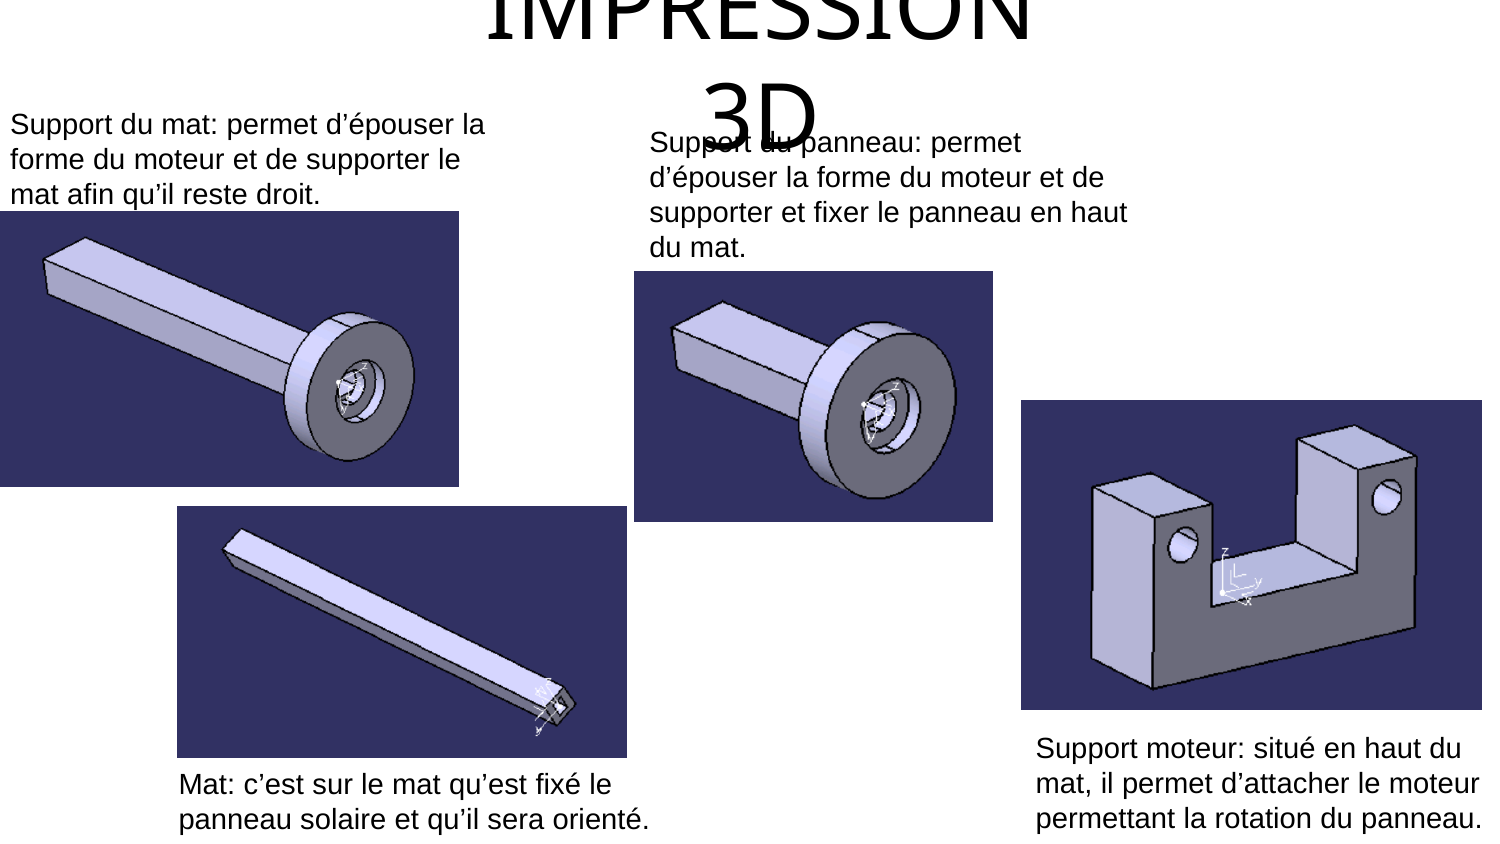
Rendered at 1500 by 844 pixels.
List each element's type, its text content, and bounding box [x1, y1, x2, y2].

picture [634, 271, 993, 523]
text_box Support moteur: situé en haut du mat, il permet d’attacher le moteur permettant la rotation du panneau. [1020, 721, 1500, 842]
text_box Mat: c’est sur le mat qu’est fixé le panneau solaire et qu’il sera orienté. [163, 758, 678, 843]
picture [0, 210, 459, 487]
picture [1021, 399, 1482, 710]
text_box Support du panneau: permet d’épouser la forme du moteur et de supporter et fixer le panneau en haut du mat. [634, 116, 1149, 271]
text_box Support du mat: permet d’épouser la forme du moteur et de supporter le mat afin qu’il reste droit. [0, 97, 509, 218]
picture [177, 506, 627, 758]
title IMPRESSION 3D [402, 0, 1121, 184]
